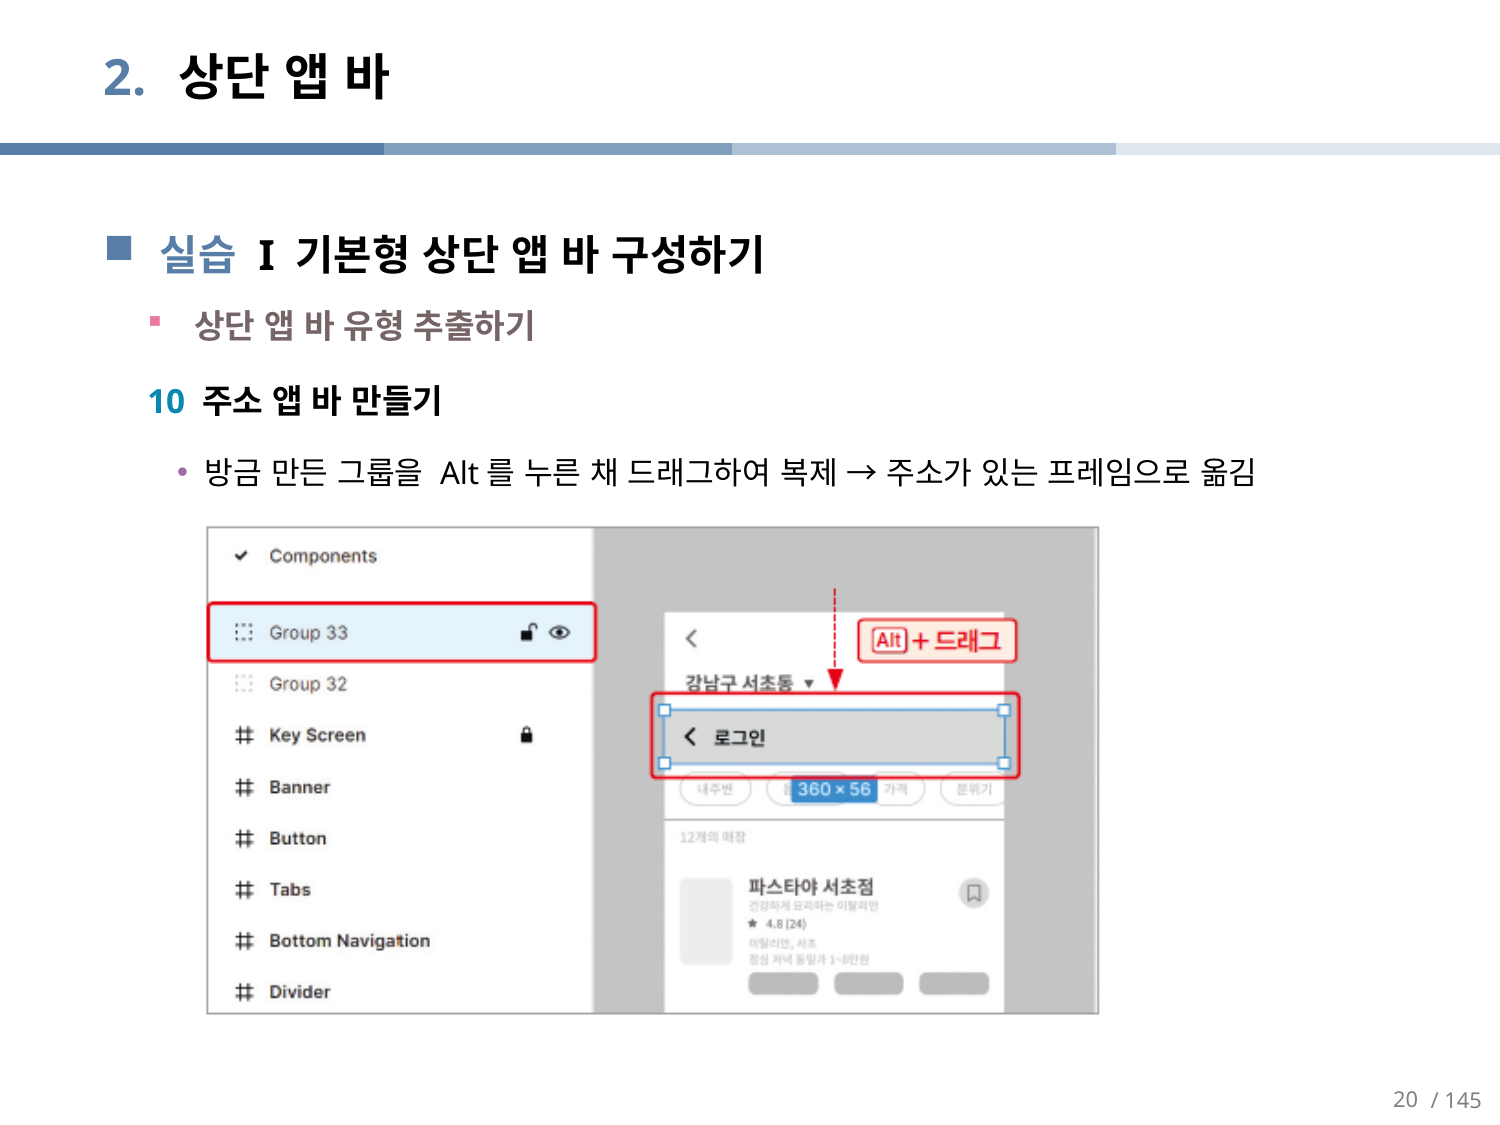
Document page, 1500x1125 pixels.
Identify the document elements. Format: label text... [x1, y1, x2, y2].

list 실습 I 기본형 상단 앱 바 구성하기 상단 앱 바 유형 추출하기 10 주소 앱 바 만들기 방금 만든 그룹을 Alt를 누른 채 드래그하여 복제 → 주소가 있는 프레임으로 옮김 [88, 196, 1436, 1083]
picture [194, 503, 1105, 1036]
title 상단 앱 바 [88, 30, 1211, 121]
